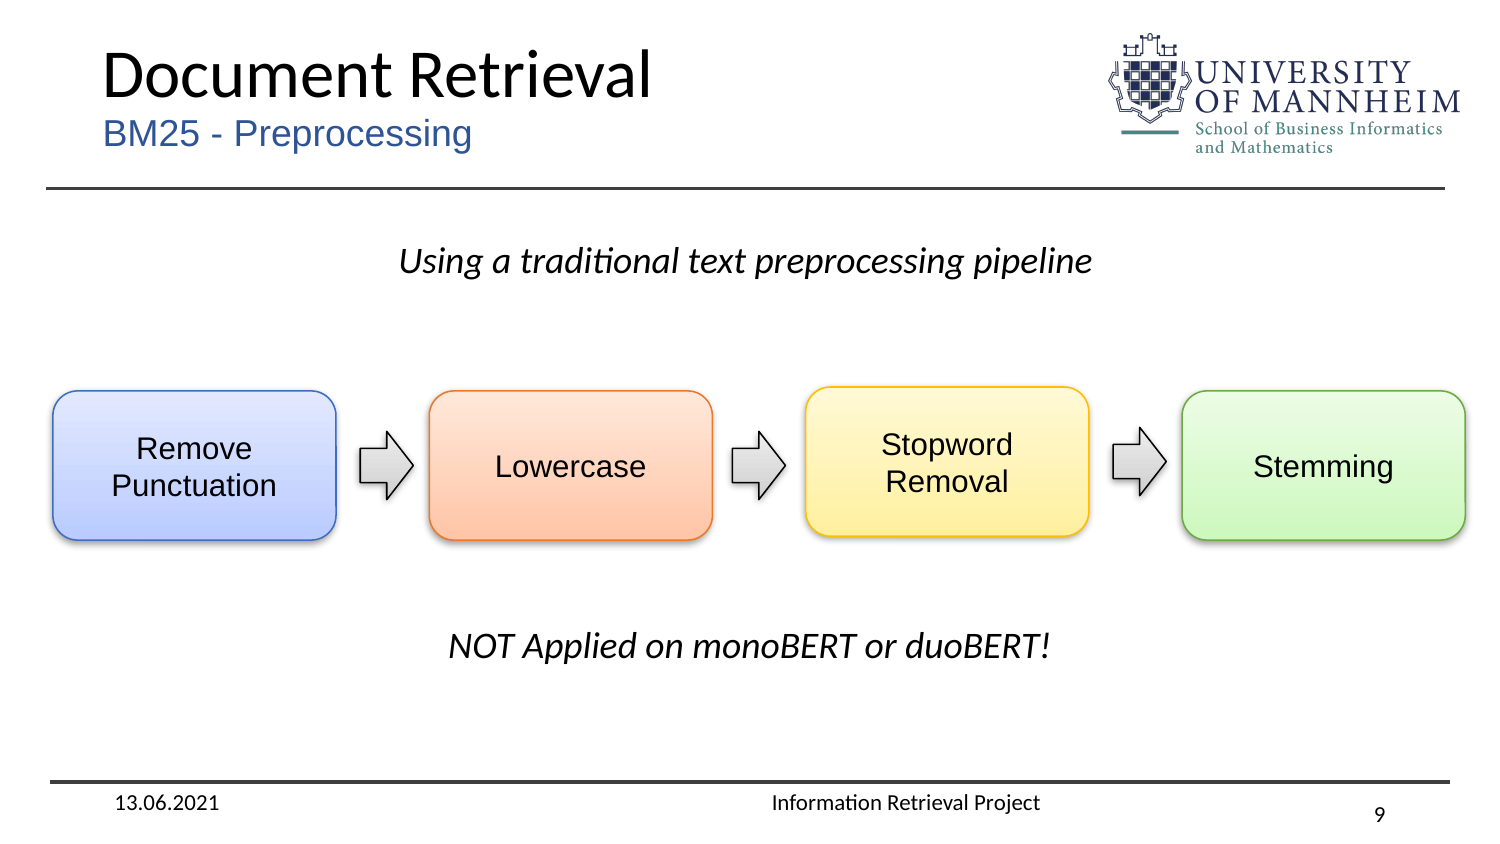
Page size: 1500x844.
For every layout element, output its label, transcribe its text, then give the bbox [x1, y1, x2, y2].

text_box [360, 431, 414, 500]
text_box Remove Punctuation [52, 390, 337, 541]
text_box Stemming [1182, 390, 1466, 541]
text_box [732, 431, 786, 500]
text_box Lowercase [429, 390, 713, 541]
text_box Document Retrieval [91, 23, 860, 118]
picture [1108, 32, 1461, 154]
text_box NOT Applied on monoBERT or duoBERT! [144, 615, 1356, 672]
text_box Stopword Removal [805, 386, 1089, 537]
slide_number ‹#› [1059, 790, 1397, 836]
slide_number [103, 792, 1369, 838]
text_box [1113, 427, 1167, 496]
text_box BM25 - Preprocessing [91, 103, 489, 160]
text_box Using a traditional text preprocessing pipeline [140, 230, 1352, 287]
